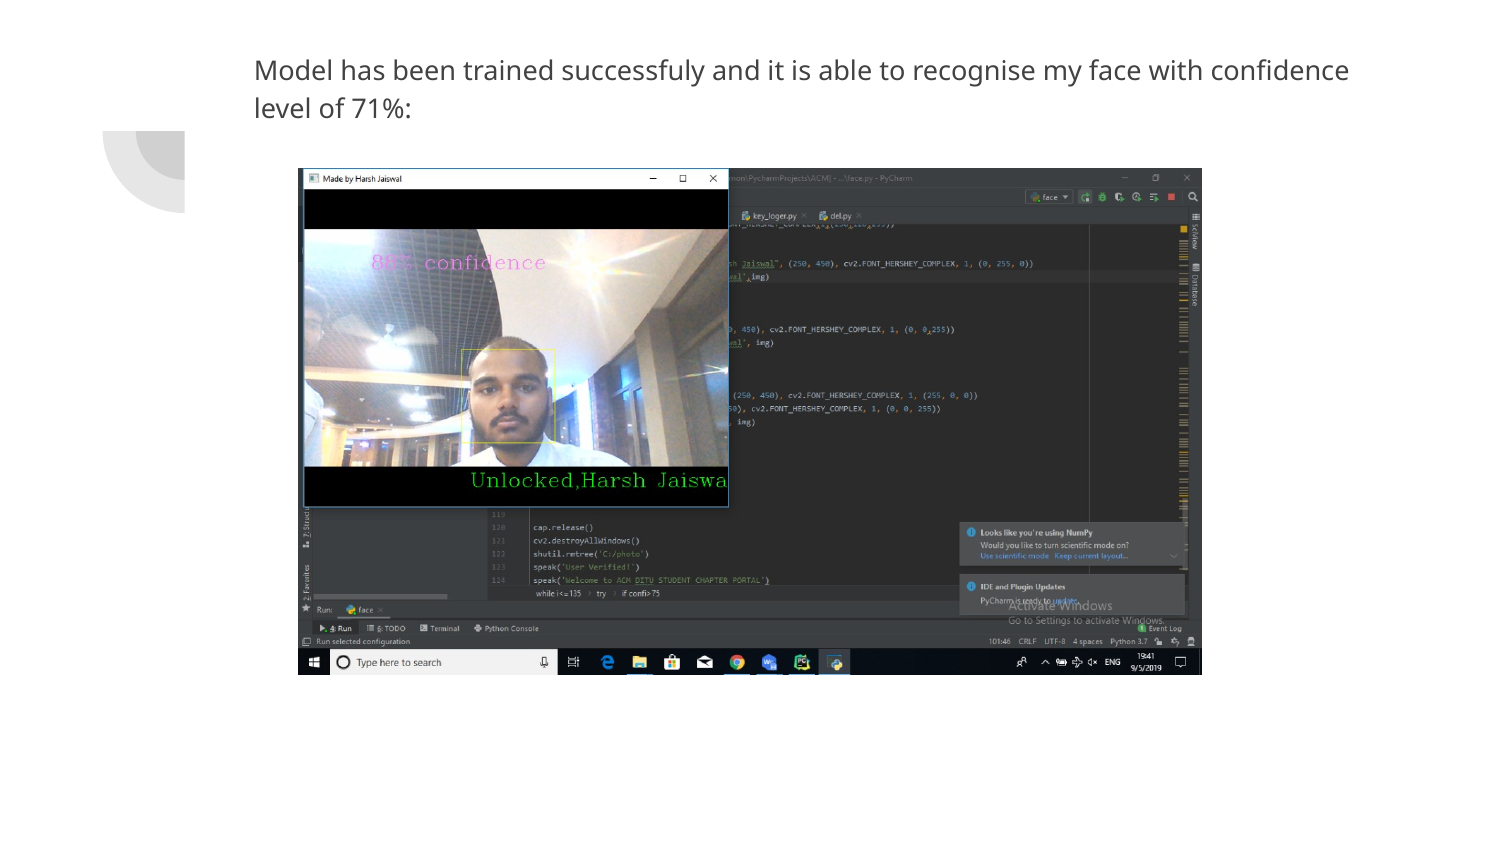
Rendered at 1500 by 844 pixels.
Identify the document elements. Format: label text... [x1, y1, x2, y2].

list Model has been trained successfuly and it is able to recognise my face with confidence level of 71%: [215, 33, 1369, 451]
picture [298, 168, 1202, 676]
